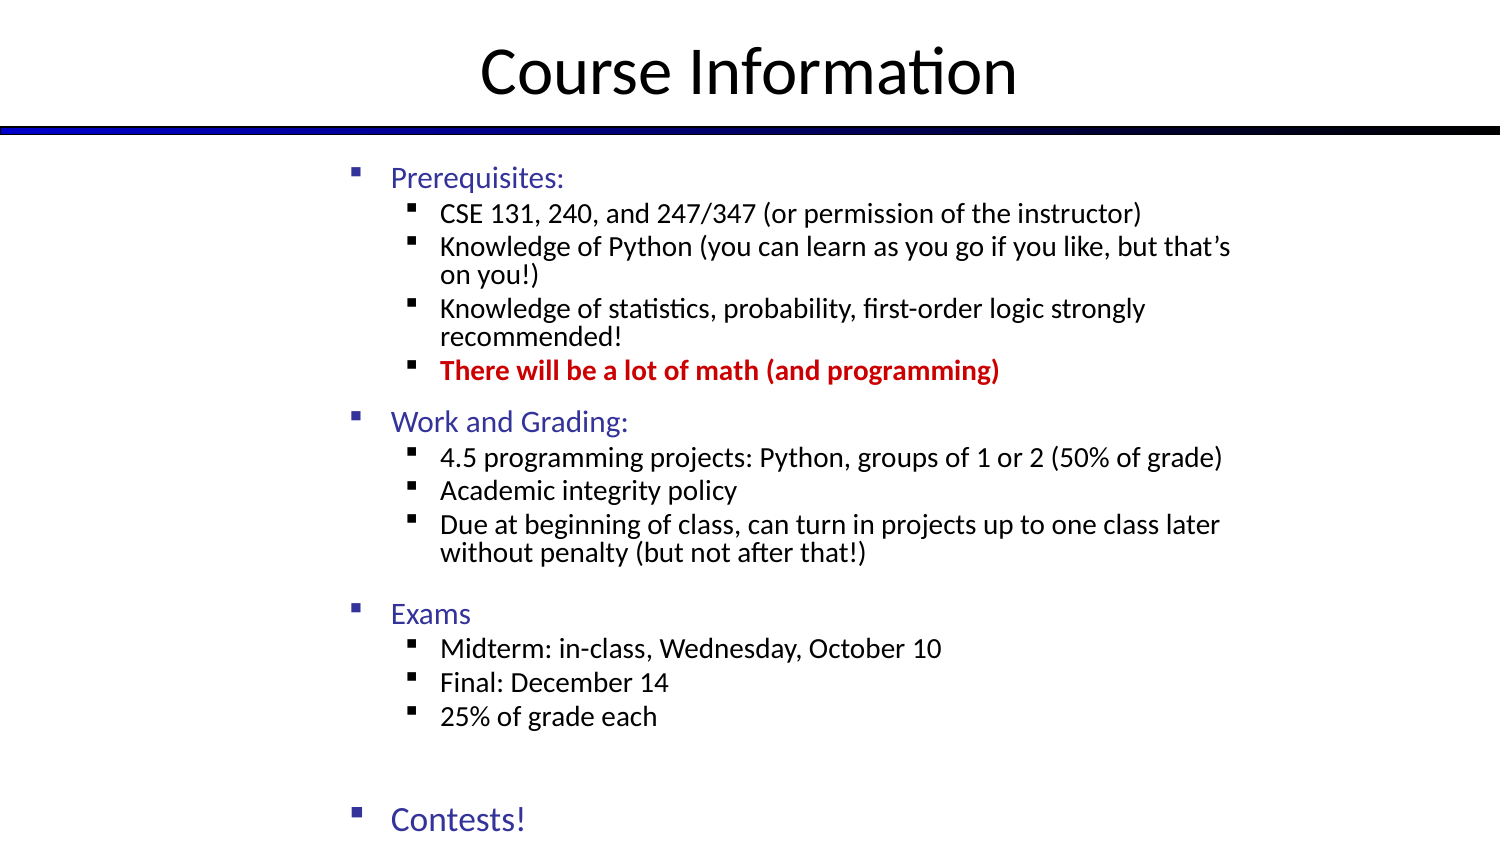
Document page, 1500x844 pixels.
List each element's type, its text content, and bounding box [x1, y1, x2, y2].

list Prerequisites: CSE 131, 240, and 247/347 (or permission of the instructor) Knowledge of Python (you can learn as you go if you like, but that’s on you!) Knowledge of statistics, probability, first-order logic strongly recommended! There will be a lot of math (and programming) Work and Grading: 4.5 programming projects: Python, groups of 1 or 2 (50% of grade) Academic integrity policy Due at beginning of class, can turn in projects up to one class later without penalty (but not after that!) Exams Midterm: in-class, Wednesday, October 10 Final: December 14 25% of grade each Contests! [337, 159, 1263, 717]
title Course Information [0, 0, 1500, 138]
